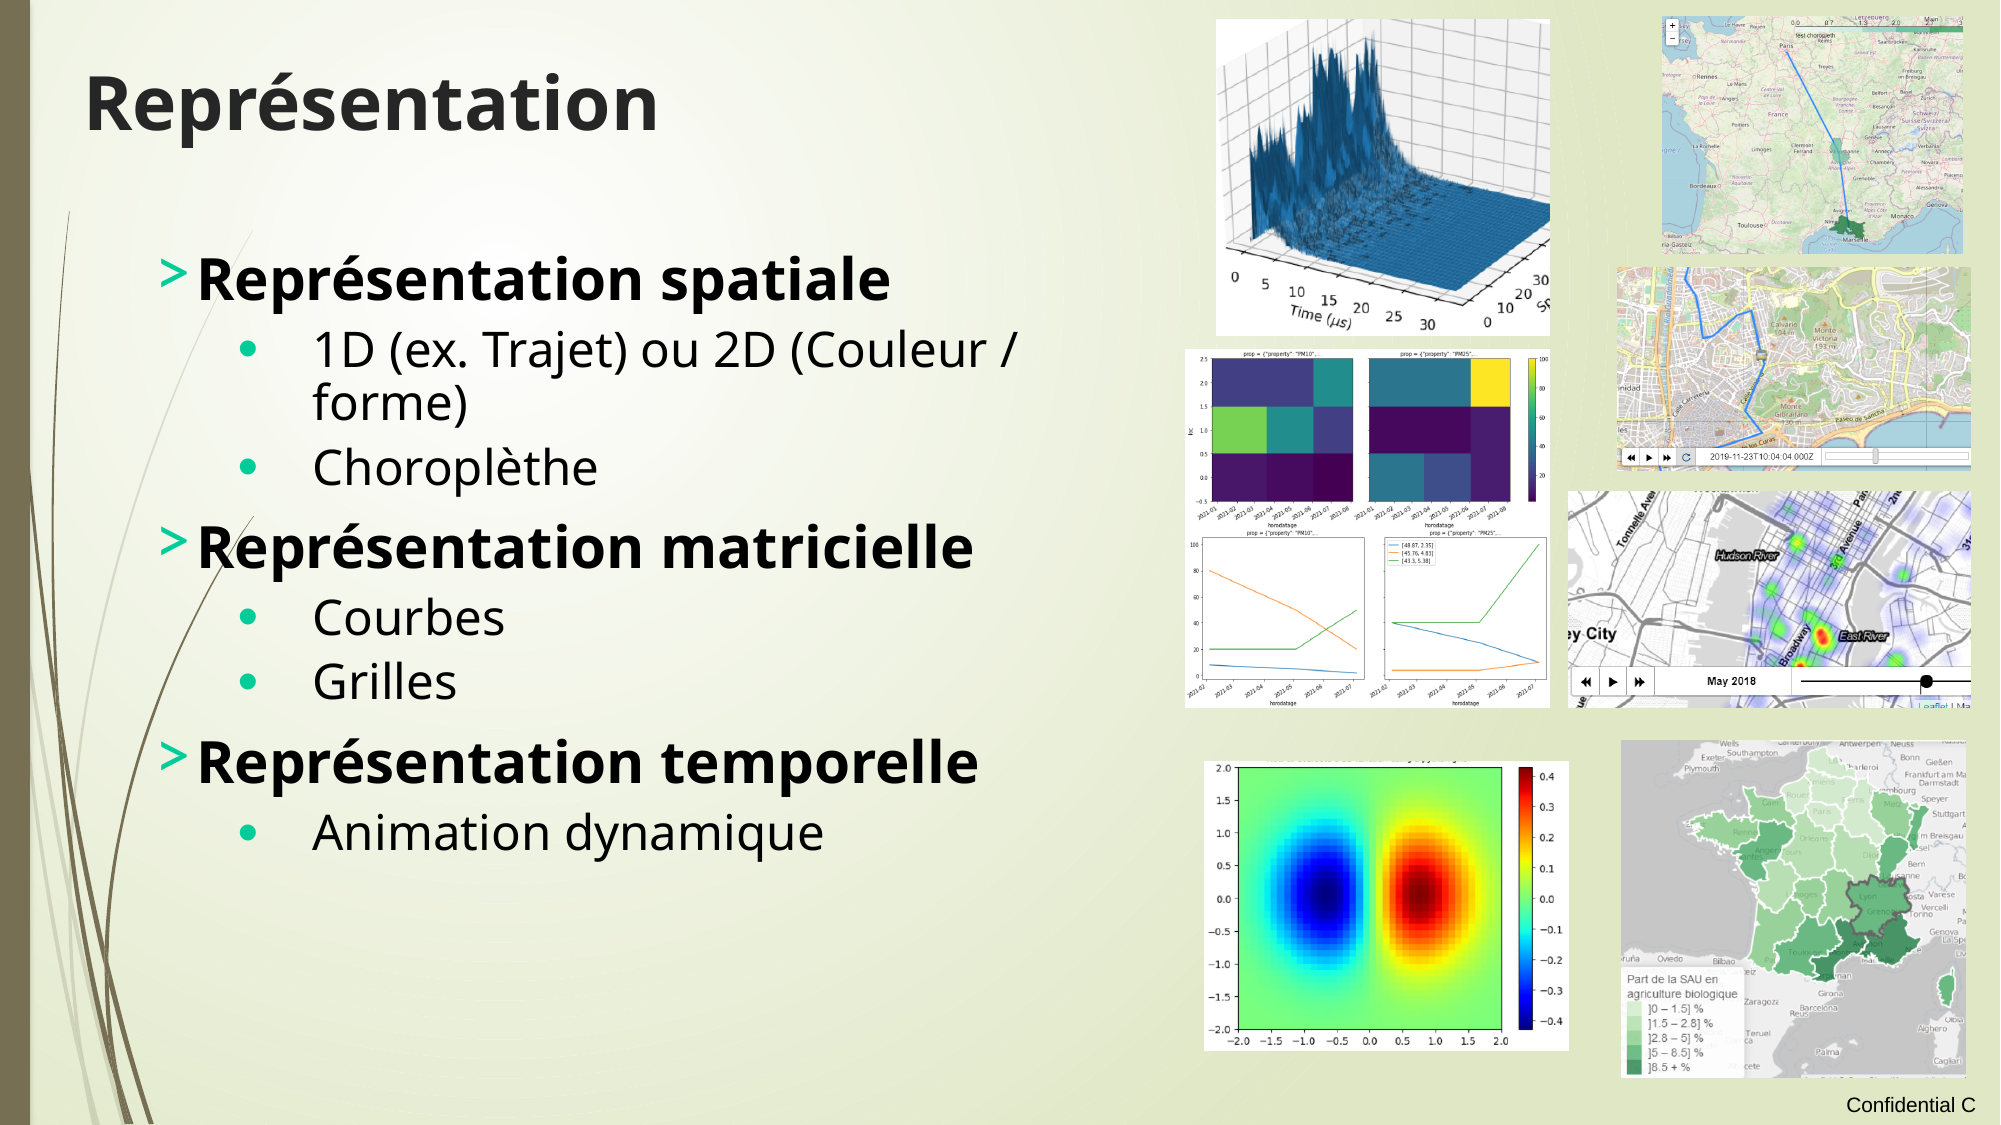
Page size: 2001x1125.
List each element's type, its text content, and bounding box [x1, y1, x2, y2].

picture [1568, 491, 1971, 708]
picture [1184, 349, 1550, 708]
title Représentation [68, 48, 1151, 171]
picture [1662, 15, 1964, 254]
picture [1621, 740, 1966, 1078]
picture [1204, 760, 1569, 1052]
picture [1616, 266, 1971, 472]
picture [1216, 18, 1550, 336]
text_box Représentation spatiale 1D (ex. Trajet) ou 2D (Couleur / forme) Choroplèthe Représentation matricielle Courbes Grilles Représentation temporelle Animation dynamique [137, 241, 1166, 940]
